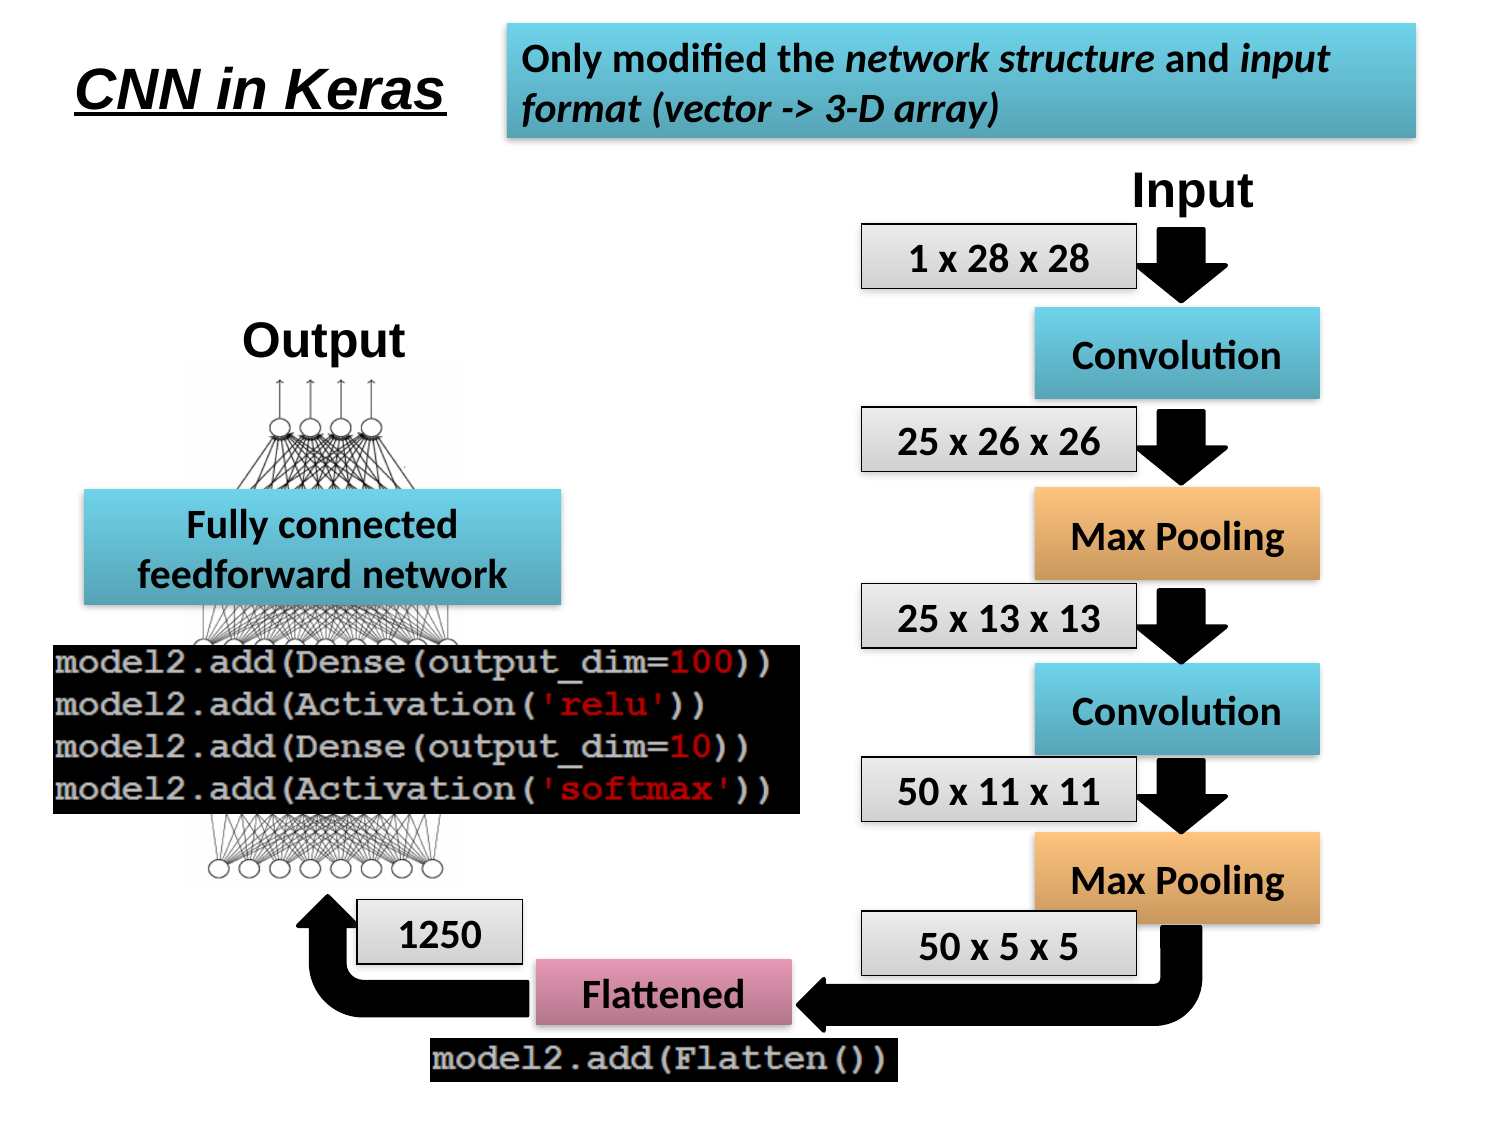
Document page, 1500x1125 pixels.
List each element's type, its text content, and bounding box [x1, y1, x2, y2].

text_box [84, 361, 562, 643]
text_box Convolution [1034, 663, 1320, 755]
text_box Max Pooling [1034, 832, 1320, 924]
text_box Output [155, 299, 492, 360]
text_box 1250 [357, 899, 523, 965]
text_box Max Pooling [1034, 487, 1320, 580]
text_box CNN in Keras [59, 43, 462, 129]
text_box [1140, 409, 1229, 486]
text_box Only modified the network structure and input format (vector -> 3-D array) [506, 23, 1416, 138]
picture [52, 644, 801, 814]
text_box [1140, 227, 1229, 304]
text_box Convolution [1034, 307, 1320, 399]
text_box 50 x 11 x 11 [861, 756, 1137, 822]
text_box 1 x 28 x 28 [861, 223, 1137, 289]
text_box 50 x 5 x 5 [861, 910, 1137, 976]
text_box Input [1024, 149, 1361, 225]
text_box Flattened [536, 959, 792, 1025]
text_box [1140, 588, 1229, 665]
text_box 25 x 13 x 13 [861, 583, 1137, 649]
text_box [1140, 758, 1229, 835]
picture [429, 1038, 898, 1083]
text_box [295, 897, 530, 1018]
text_box [795, 925, 1203, 1033]
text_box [84, 823, 562, 888]
text_box 25 x 26 x 26 [861, 406, 1137, 472]
